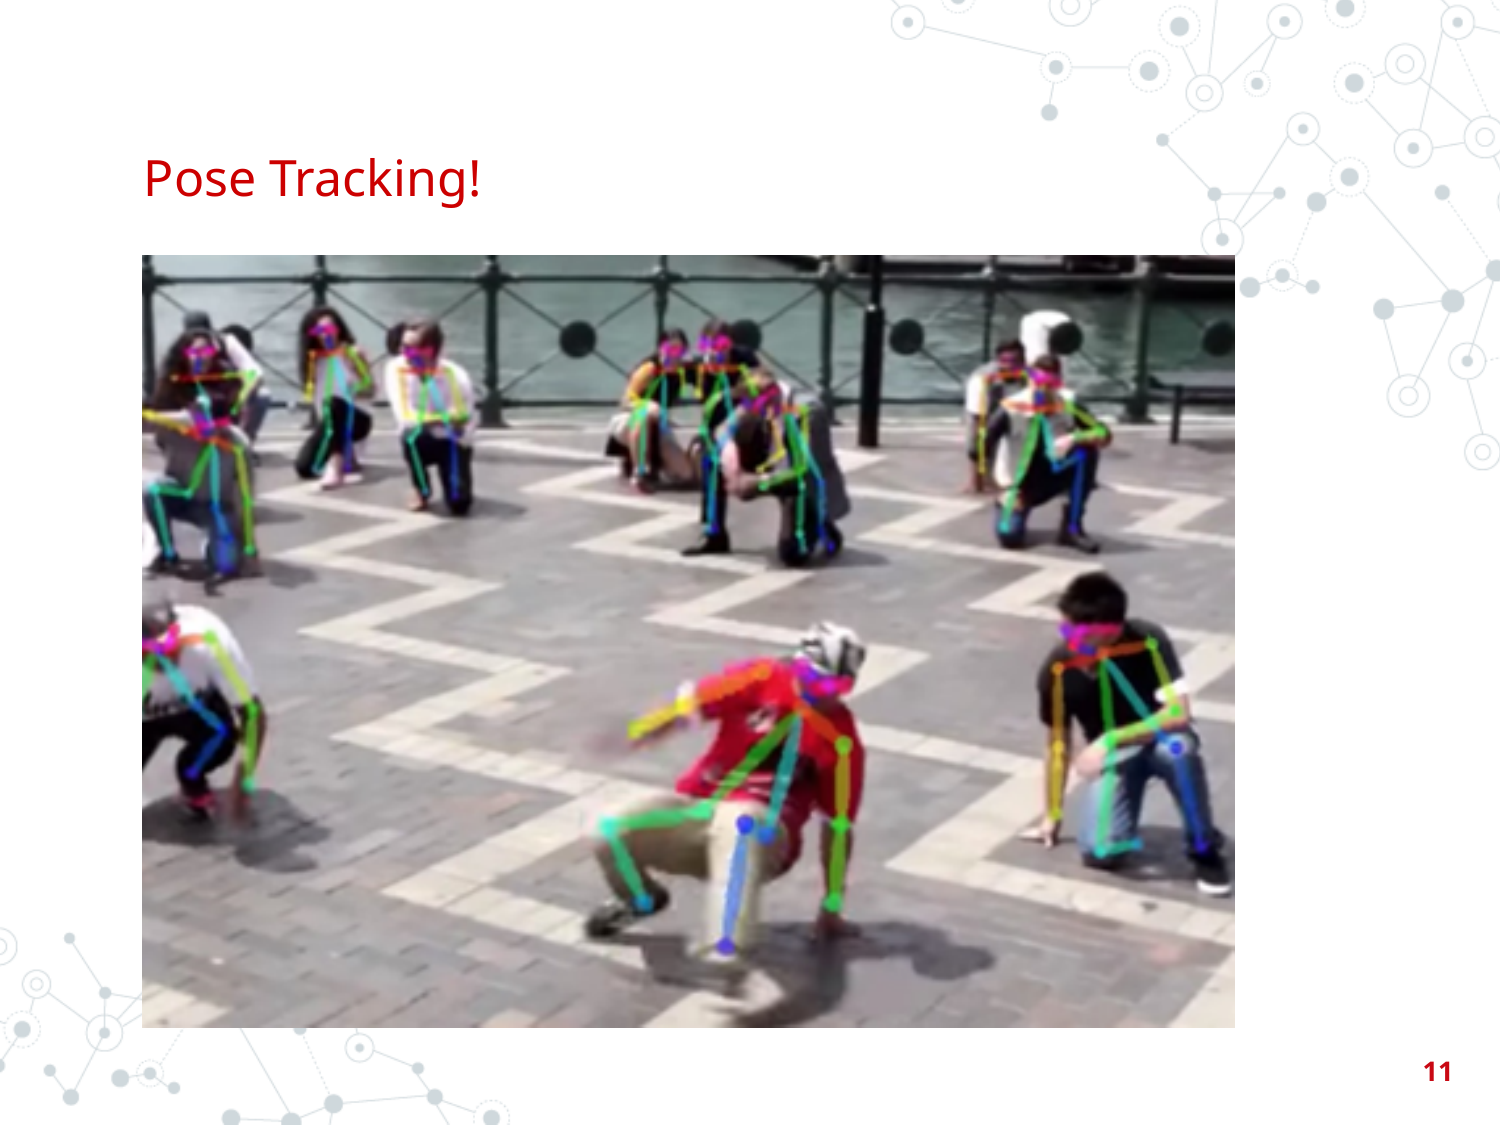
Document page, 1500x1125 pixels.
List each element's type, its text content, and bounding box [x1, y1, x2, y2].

picture [0, 0, 1500, 1125]
title Pose Tracking! [128, 67, 1372, 222]
slide_number ‹#› [1378, 1038, 1469, 1125]
